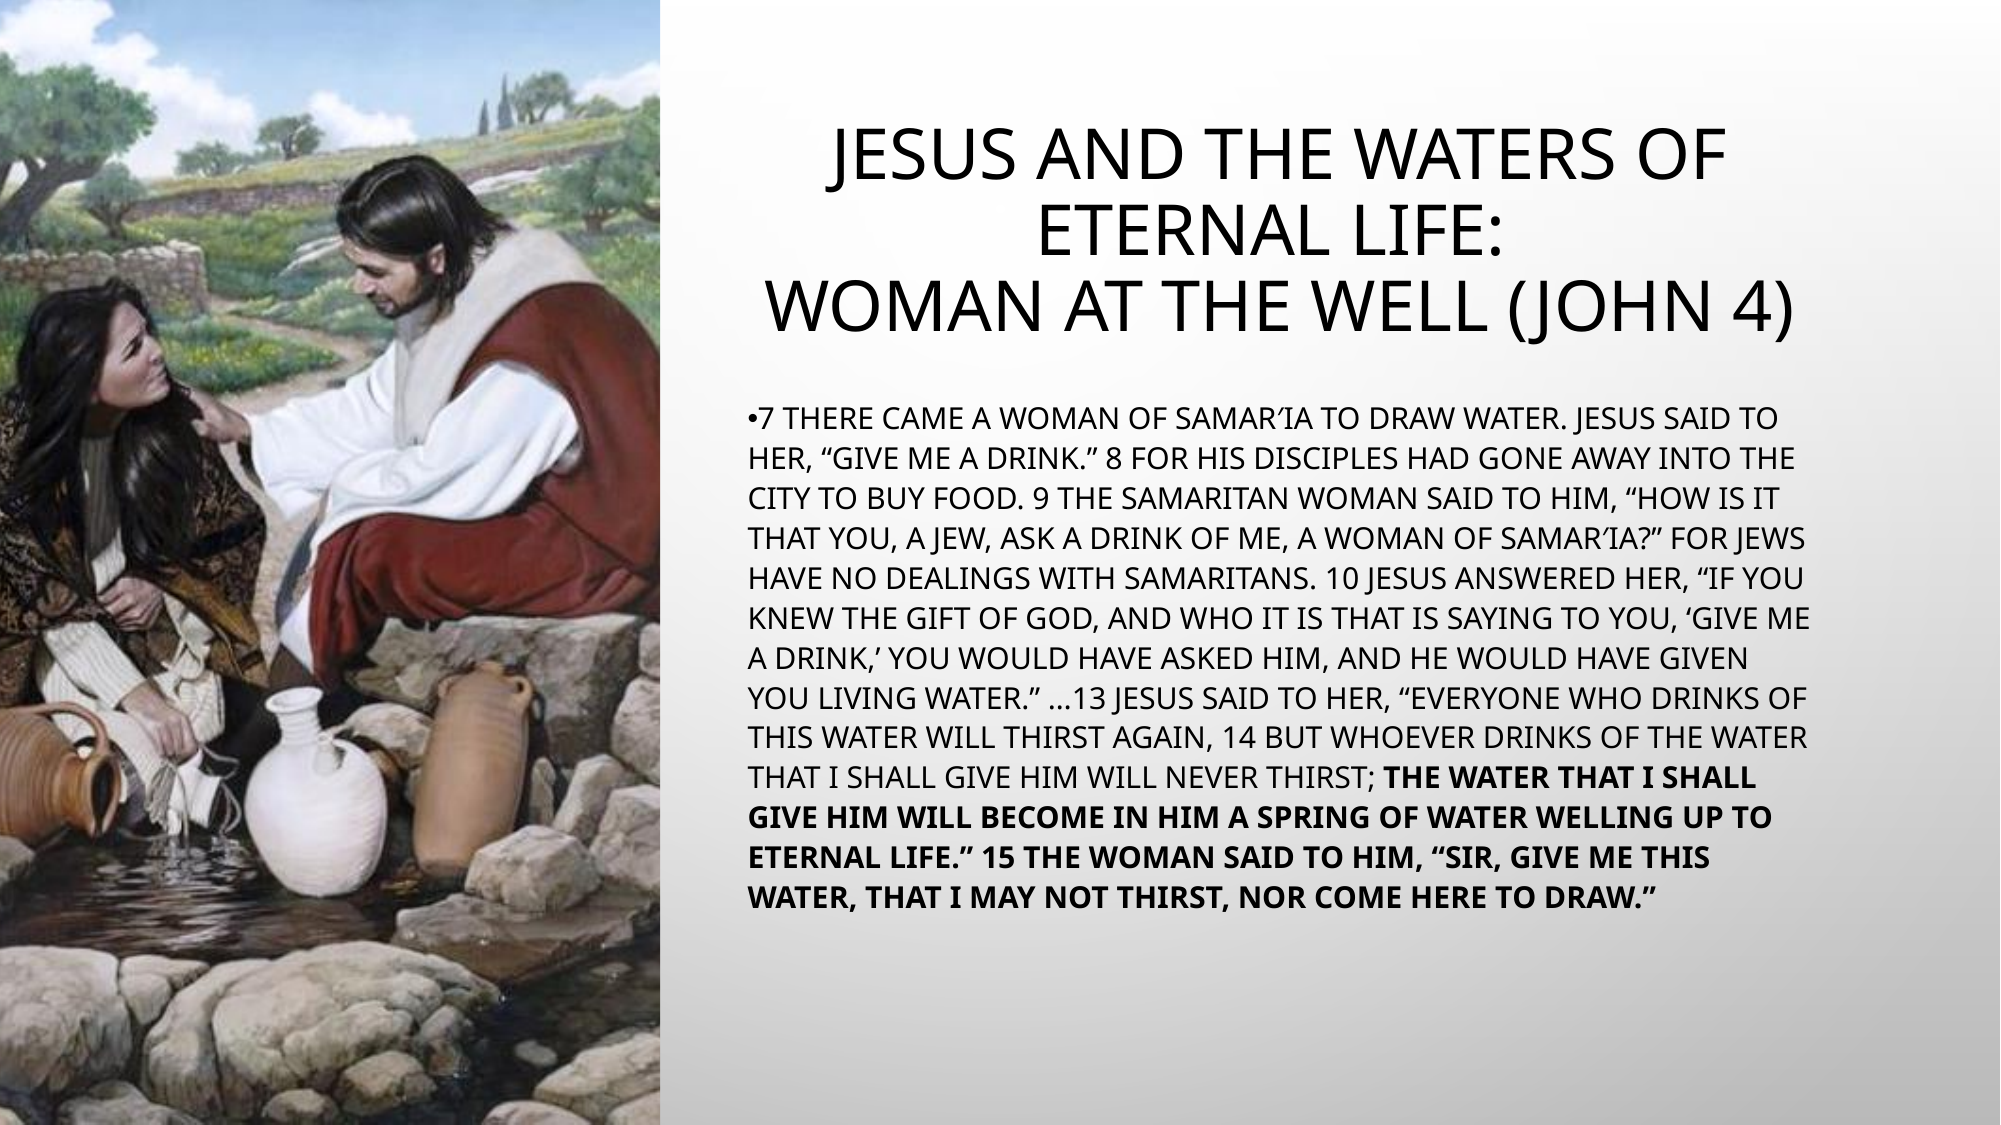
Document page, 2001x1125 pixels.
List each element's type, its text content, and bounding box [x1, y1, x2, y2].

picture [0, 0, 2000, 1125]
title Jesus AND THE WATERS OF ETERNAL LIFE: Woman at the Well (JOHN 4) [732, 101, 1828, 364]
text_box 7 There came a woman of Samar′ia to draw water. Jesus said to her, “Give me a drink.” 8 For his disciples had gone away into the city to buy food. 9 The Samaritan woman said to him, “How is it that you, a Jew, ask a drink of me, a woman of Samar′ia?” For Jews have no dealings with Samaritans. 10 Jesus answered her, “If you knew the gift of God, and who it is that is saying to you, ‘Give me a drink,’ you would have asked him, and he would have given you living water.” …13 Jesus said to her, “Everyone who drinks of this water will thirst again, 14 but whoever drinks of the water that I shall give him will never thirst; the water that I shall give him will become in him a spring of water welling up to eternal life.” 15 The woman said to him, “Sir, give me this water, that I may not thirst, nor come here to draw.” [732, 388, 1827, 950]
